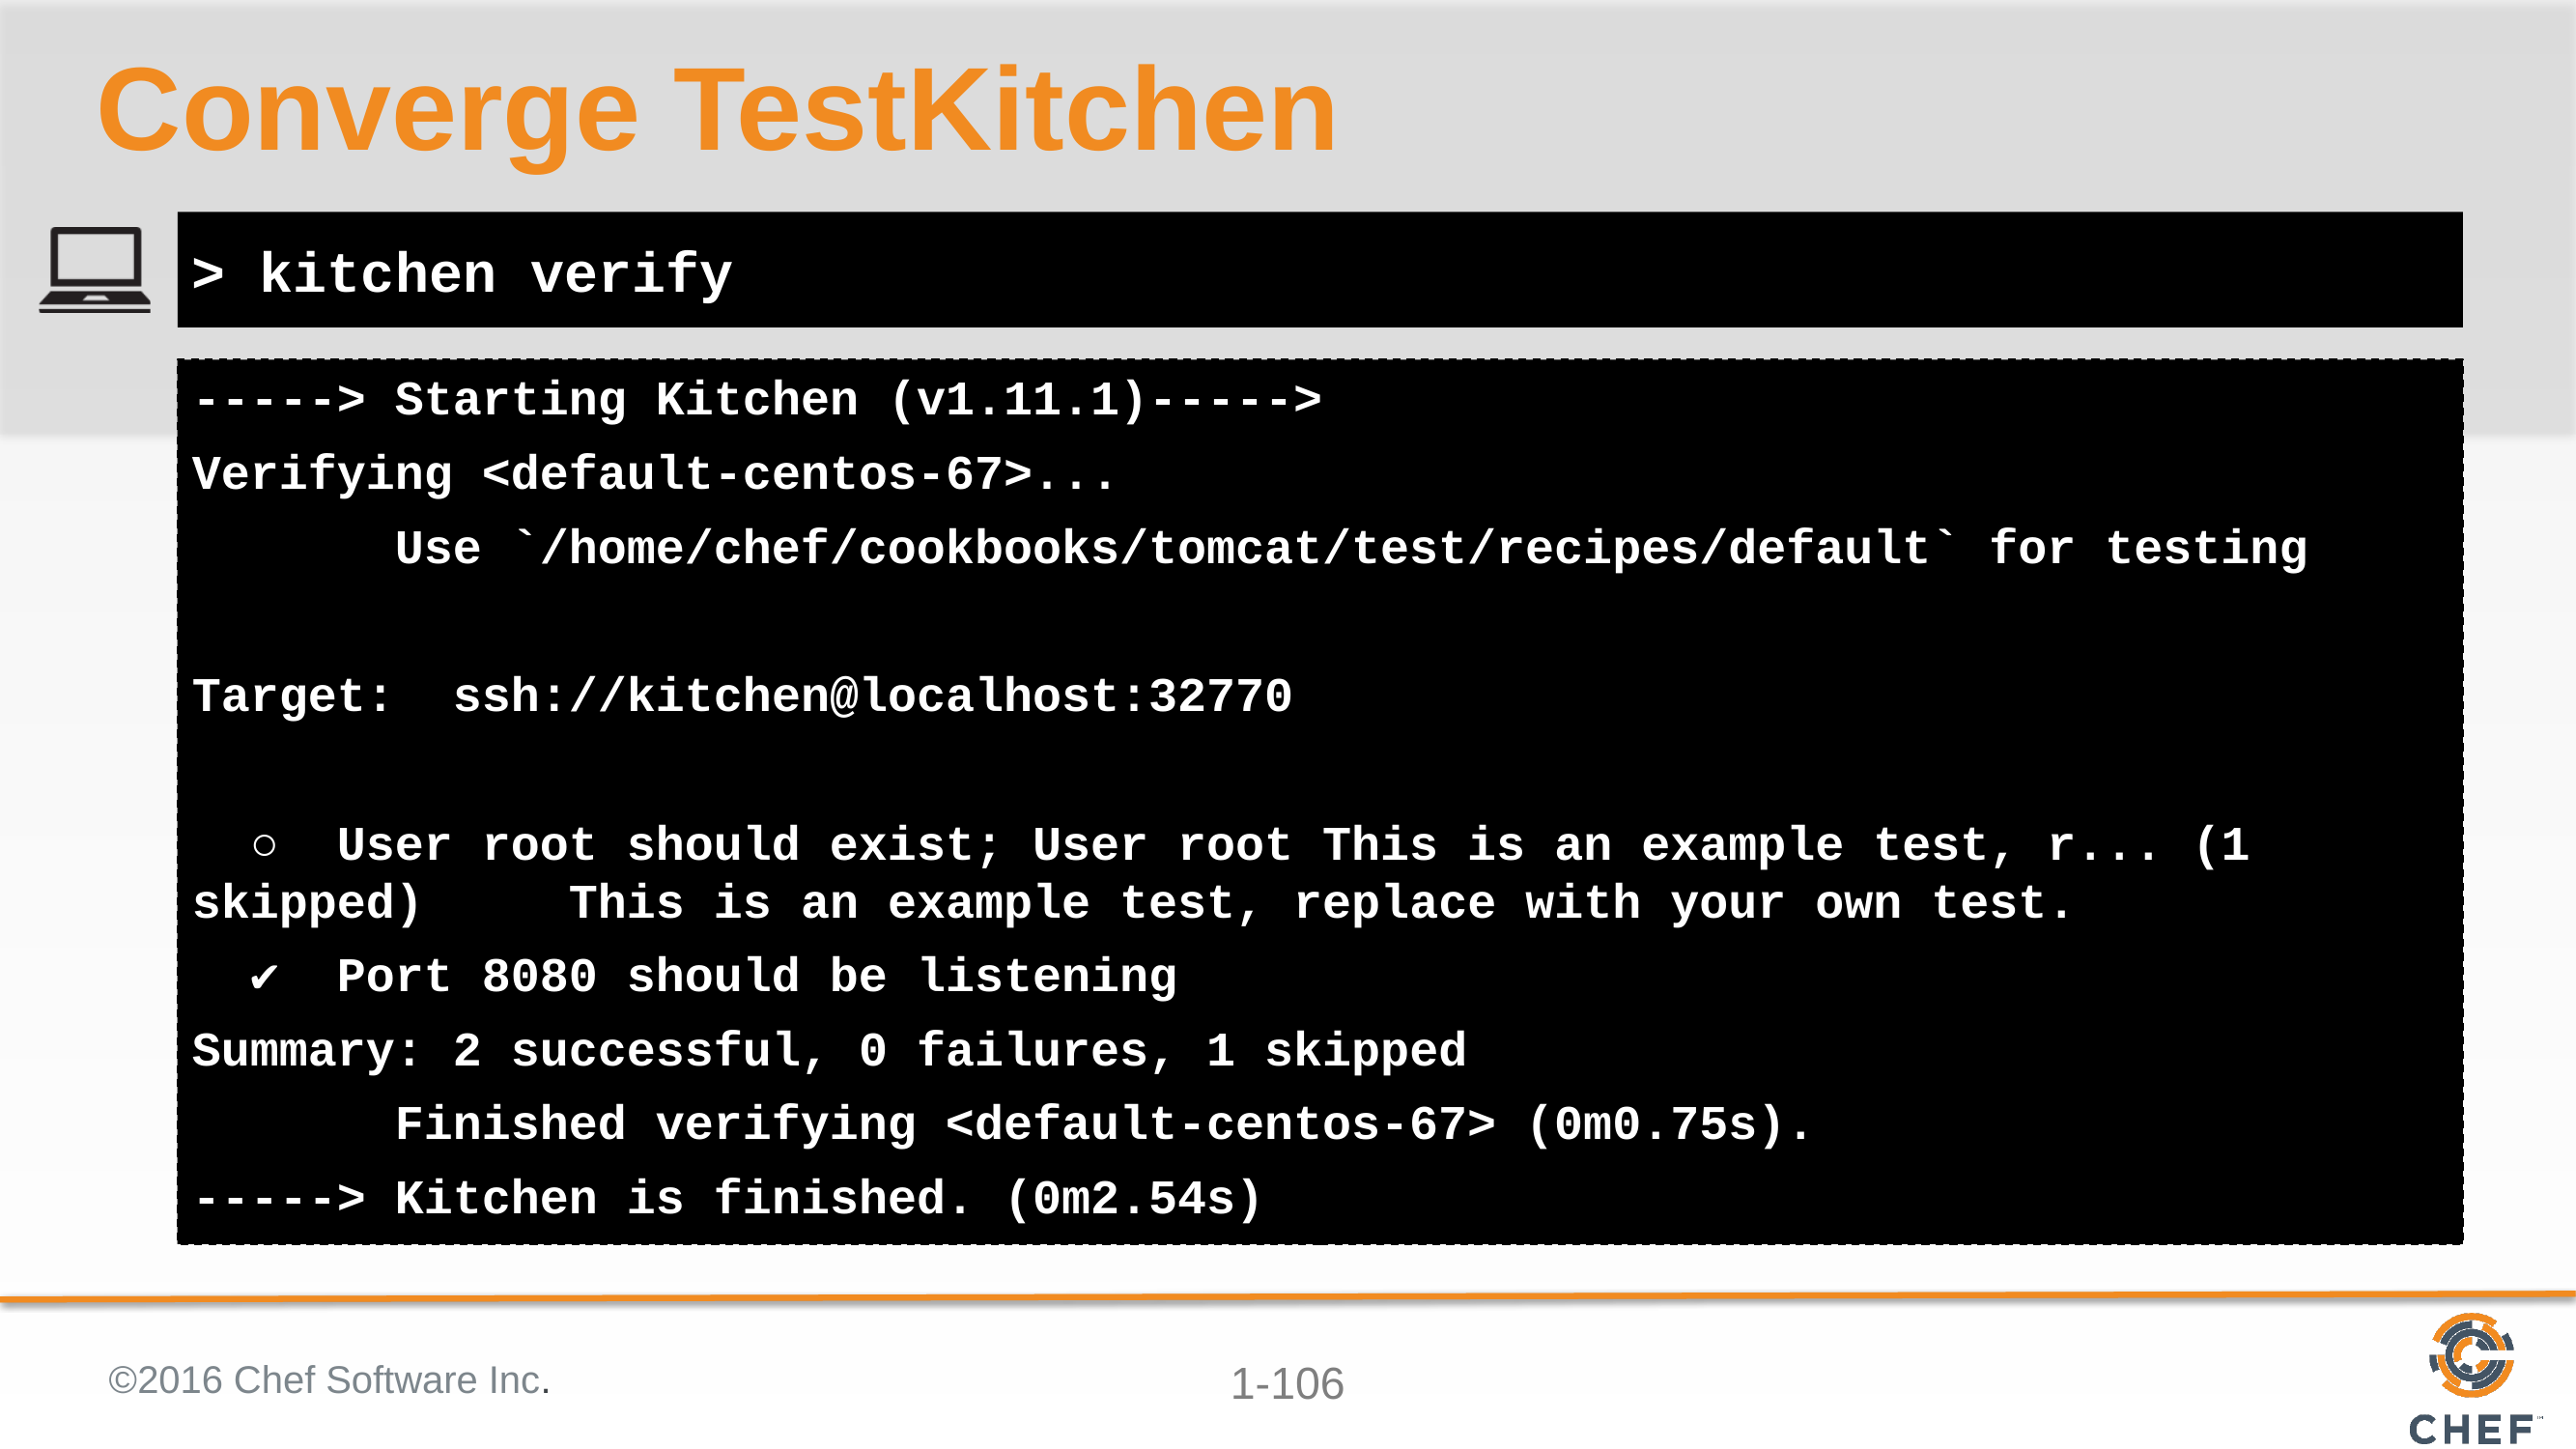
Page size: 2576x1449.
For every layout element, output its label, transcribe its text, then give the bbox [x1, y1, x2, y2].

list -----> Starting Kitchen (v1.11.1)-----> Verifying <default-centos-67>... Use `/home/chef/cookbooks/tomcat/test/recipes/default` for testing Target: ssh://kitchen@localhost:32770 ○ User root should exist; User root This is an example test, r... (1 skipped) This is an example test, replace with your own test. ✔ Port 8080 should be listening Summary: 2 successful, 0 failures, 1 skipped Finished verifying <default-centos-67> (0m0.75s). -----> Kitchen is finished. (0m2.54s) [177, 358, 2464, 1245]
list > kitchen verify [177, 212, 2463, 327]
title Converge TestKitchen [96, 48, 2463, 180]
picture [2399, 1297, 2551, 1449]
